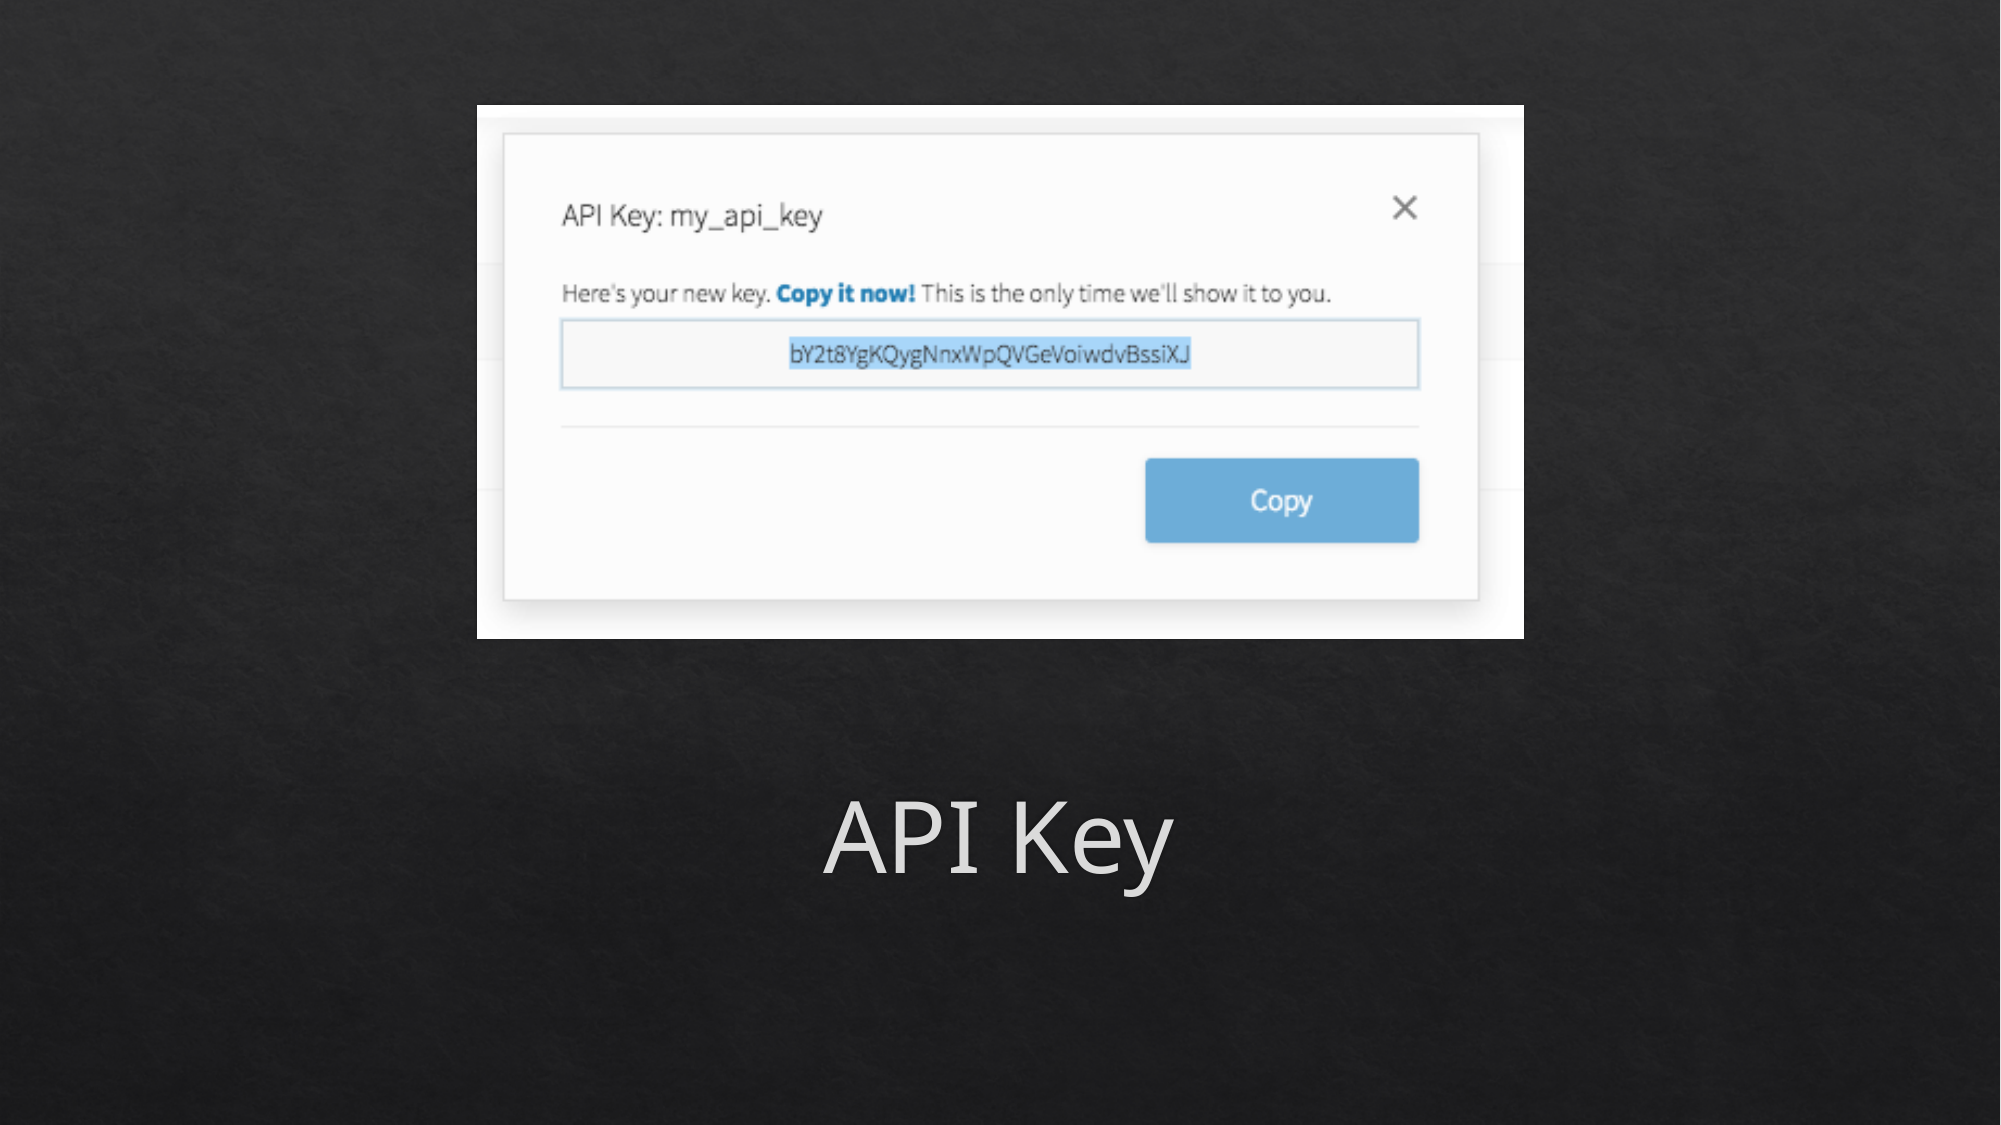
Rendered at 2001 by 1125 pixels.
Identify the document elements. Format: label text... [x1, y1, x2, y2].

title API Key [224, 722, 1774, 902]
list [477, 105, 1524, 639]
